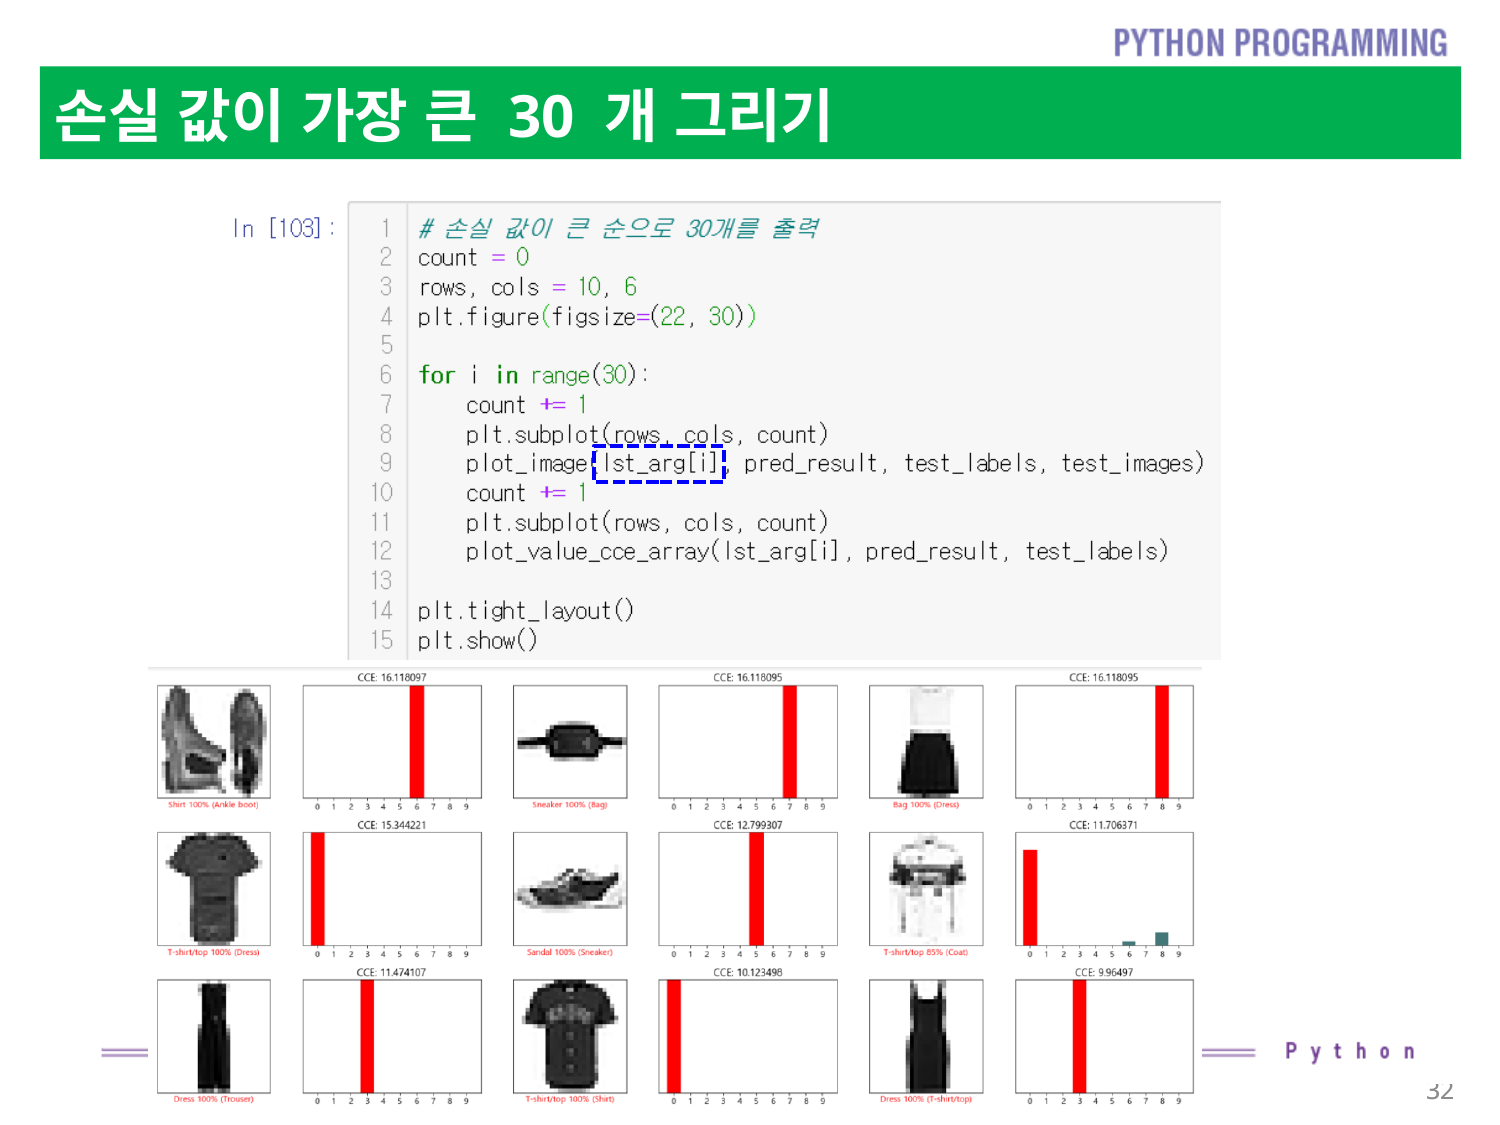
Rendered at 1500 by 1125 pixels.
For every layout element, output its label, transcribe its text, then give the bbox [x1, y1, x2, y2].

picture [228, 195, 1221, 660]
title 손실 값이 가장 큰 30 개 그리기 [39, 76, 1444, 152]
slide_number 32 [1207, 1071, 1470, 1112]
picture [1106, 13, 1462, 66]
picture [18, 667, 1483, 1112]
